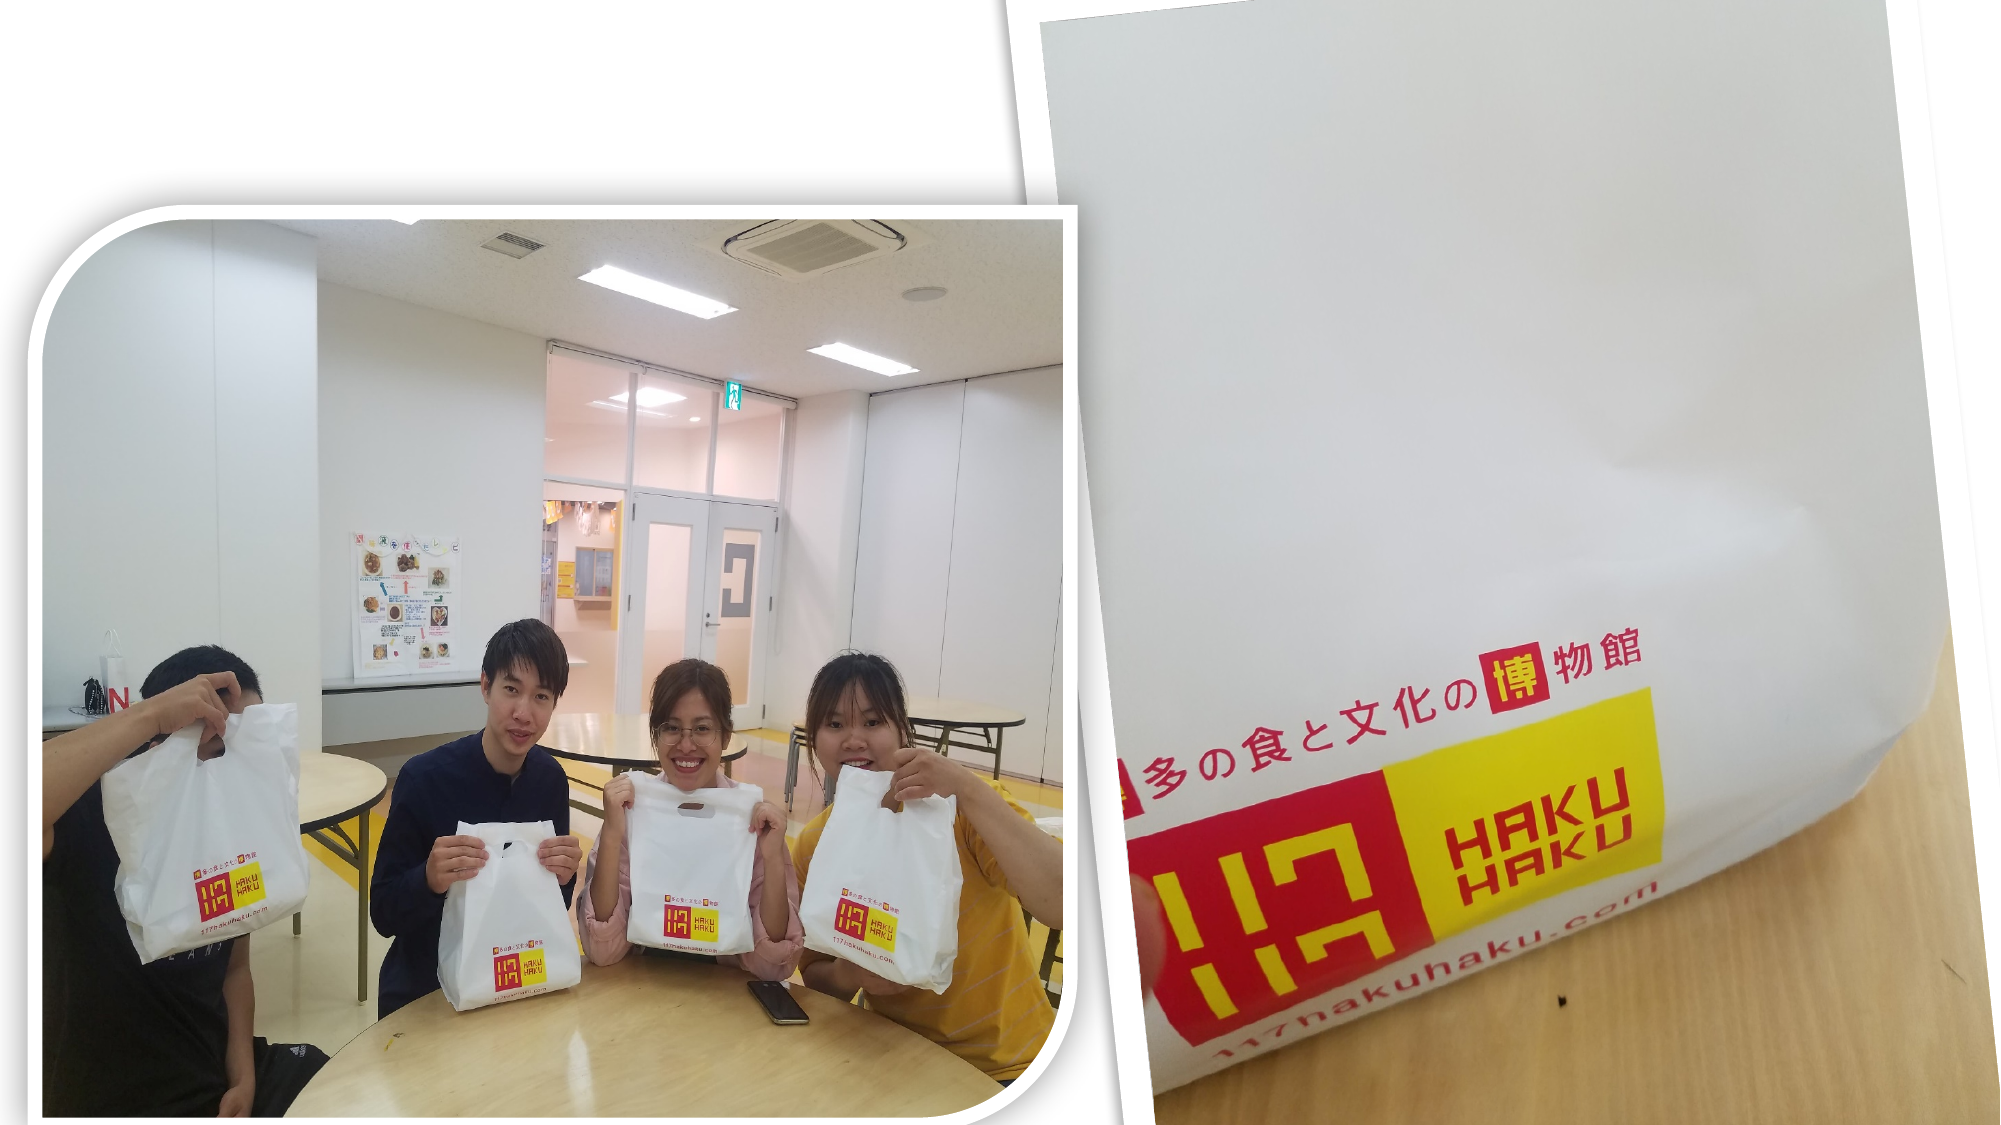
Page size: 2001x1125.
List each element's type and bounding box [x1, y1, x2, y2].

picture [1041, 0, 2000, 1125]
picture [34, 212, 1071, 1125]
